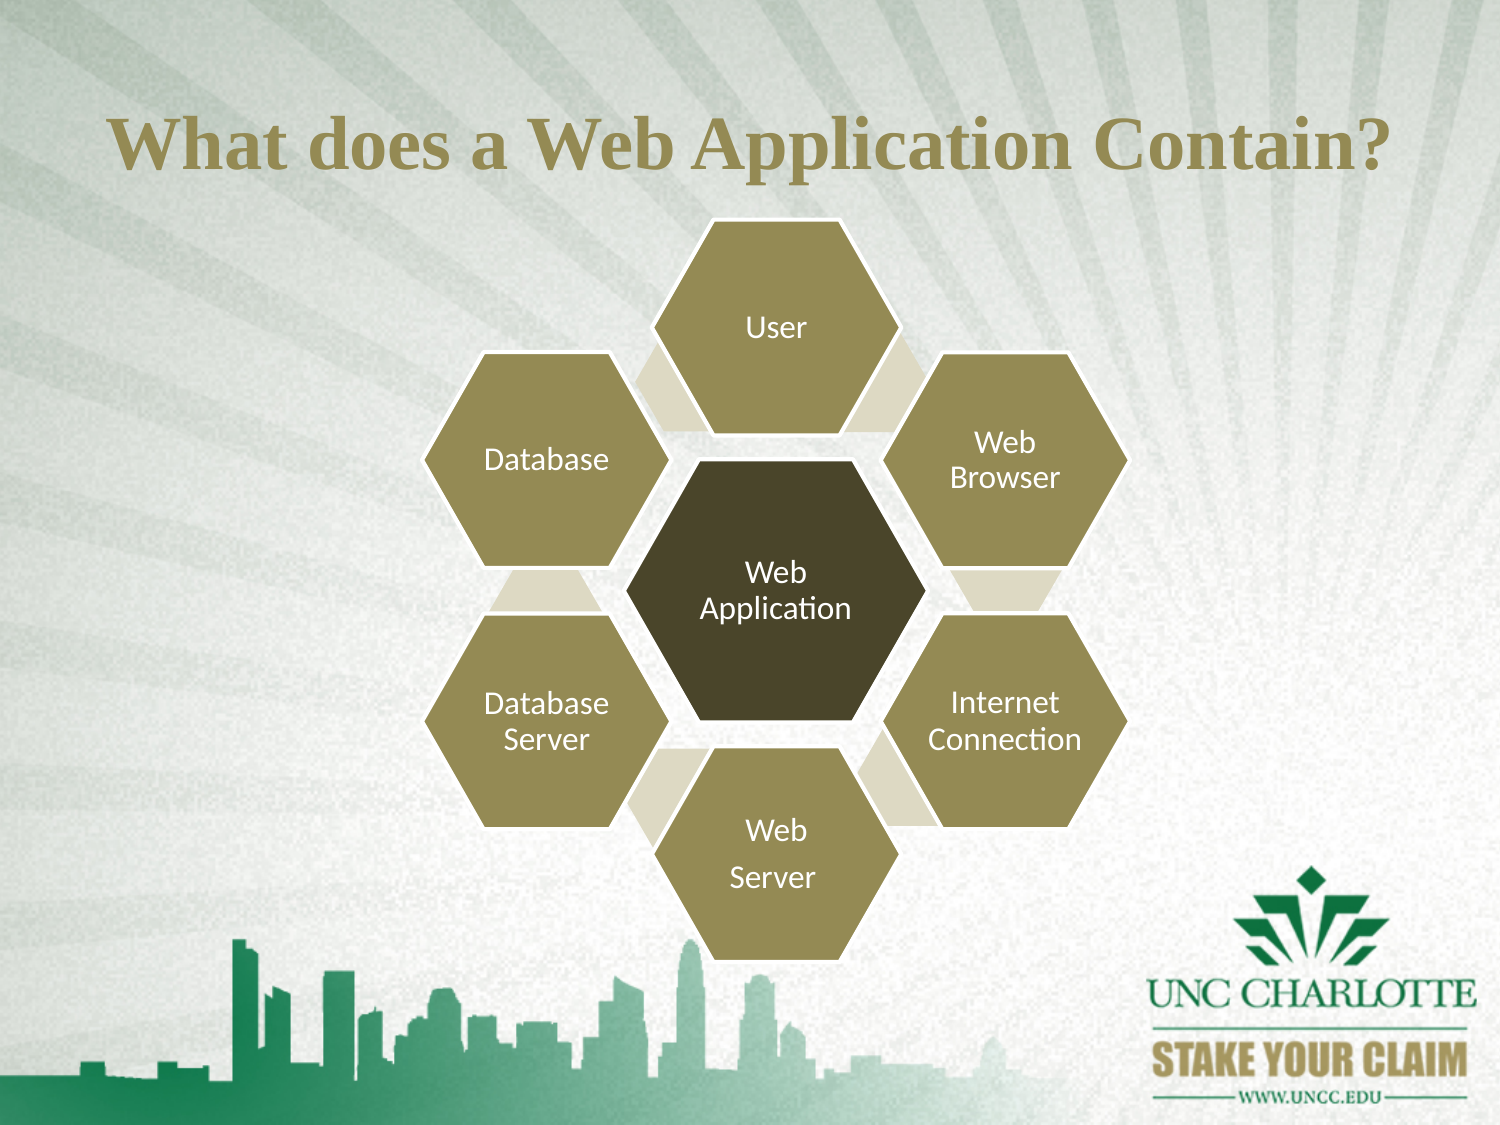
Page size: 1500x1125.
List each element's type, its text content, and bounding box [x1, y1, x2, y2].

title What does a Web Application Contain? [75, 45, 1425, 233]
picture [0, 0, 1500, 1125]
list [100, 219, 1452, 963]
